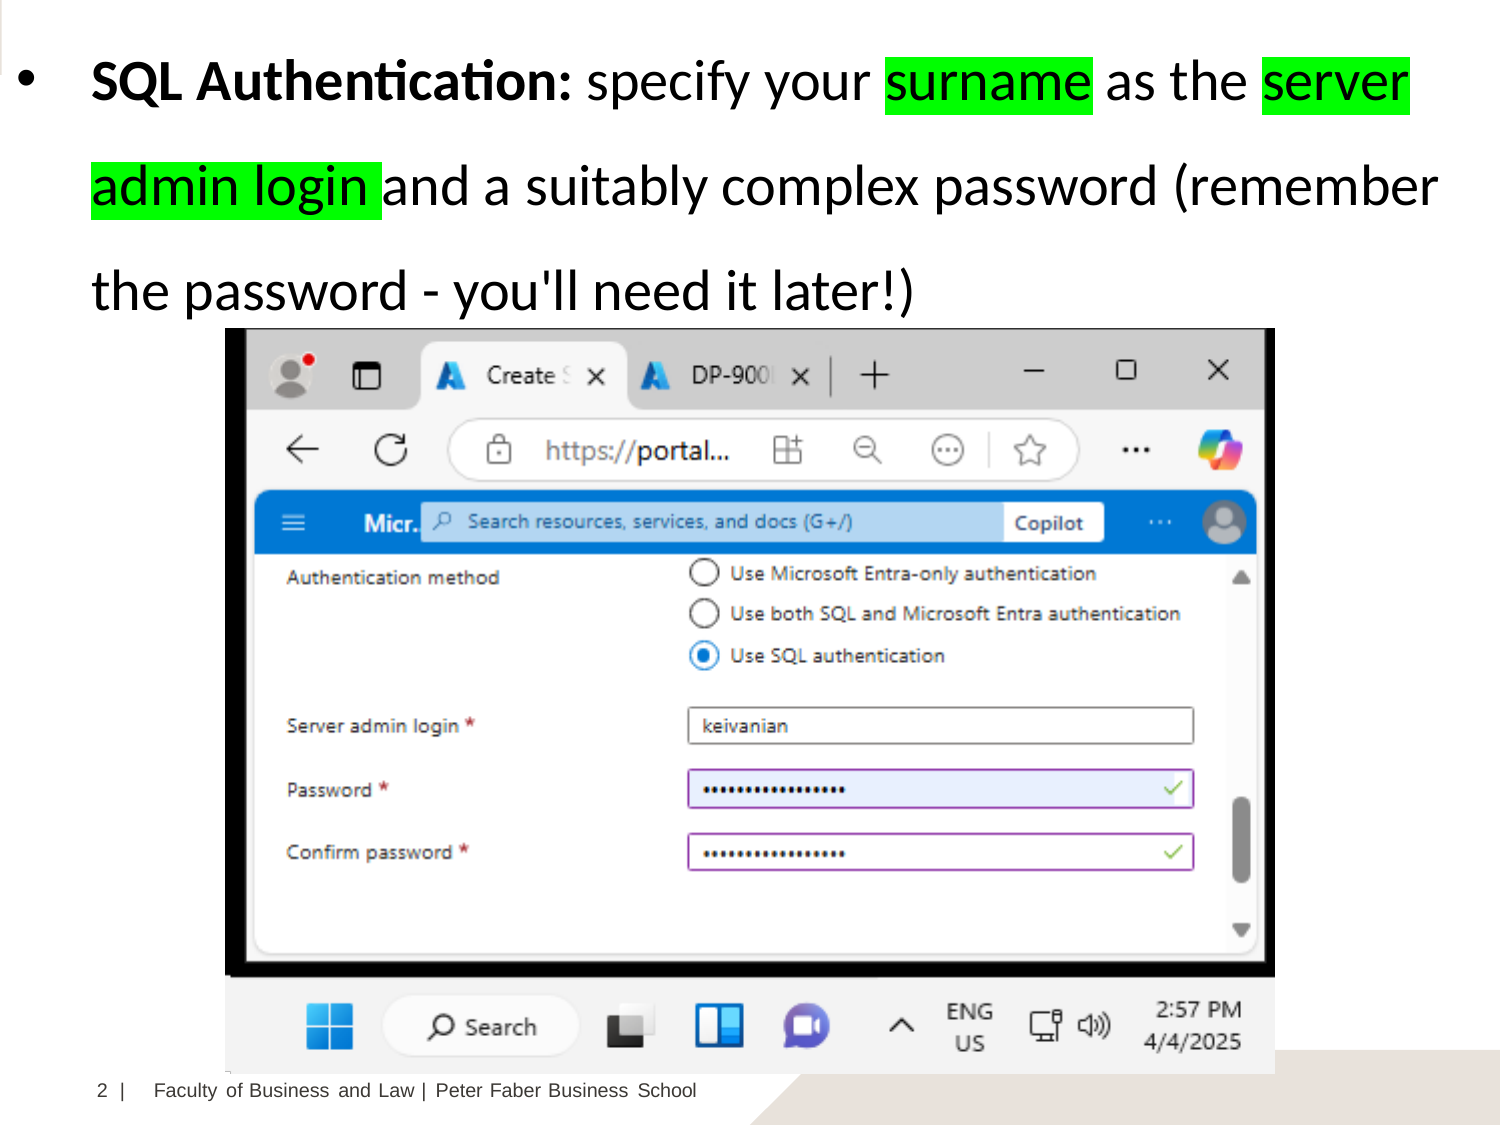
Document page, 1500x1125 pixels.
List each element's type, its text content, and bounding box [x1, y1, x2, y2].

text_box SQL Authentication: specify your surname as the server admin login and a suitably complex password (remember the password - you'll need it later!) [1, 0, 1500, 330]
picture [224, 328, 1276, 1075]
text_box 2 | Faculty of Business and Law | Peter Faber Business School [94, 1074, 702, 1102]
